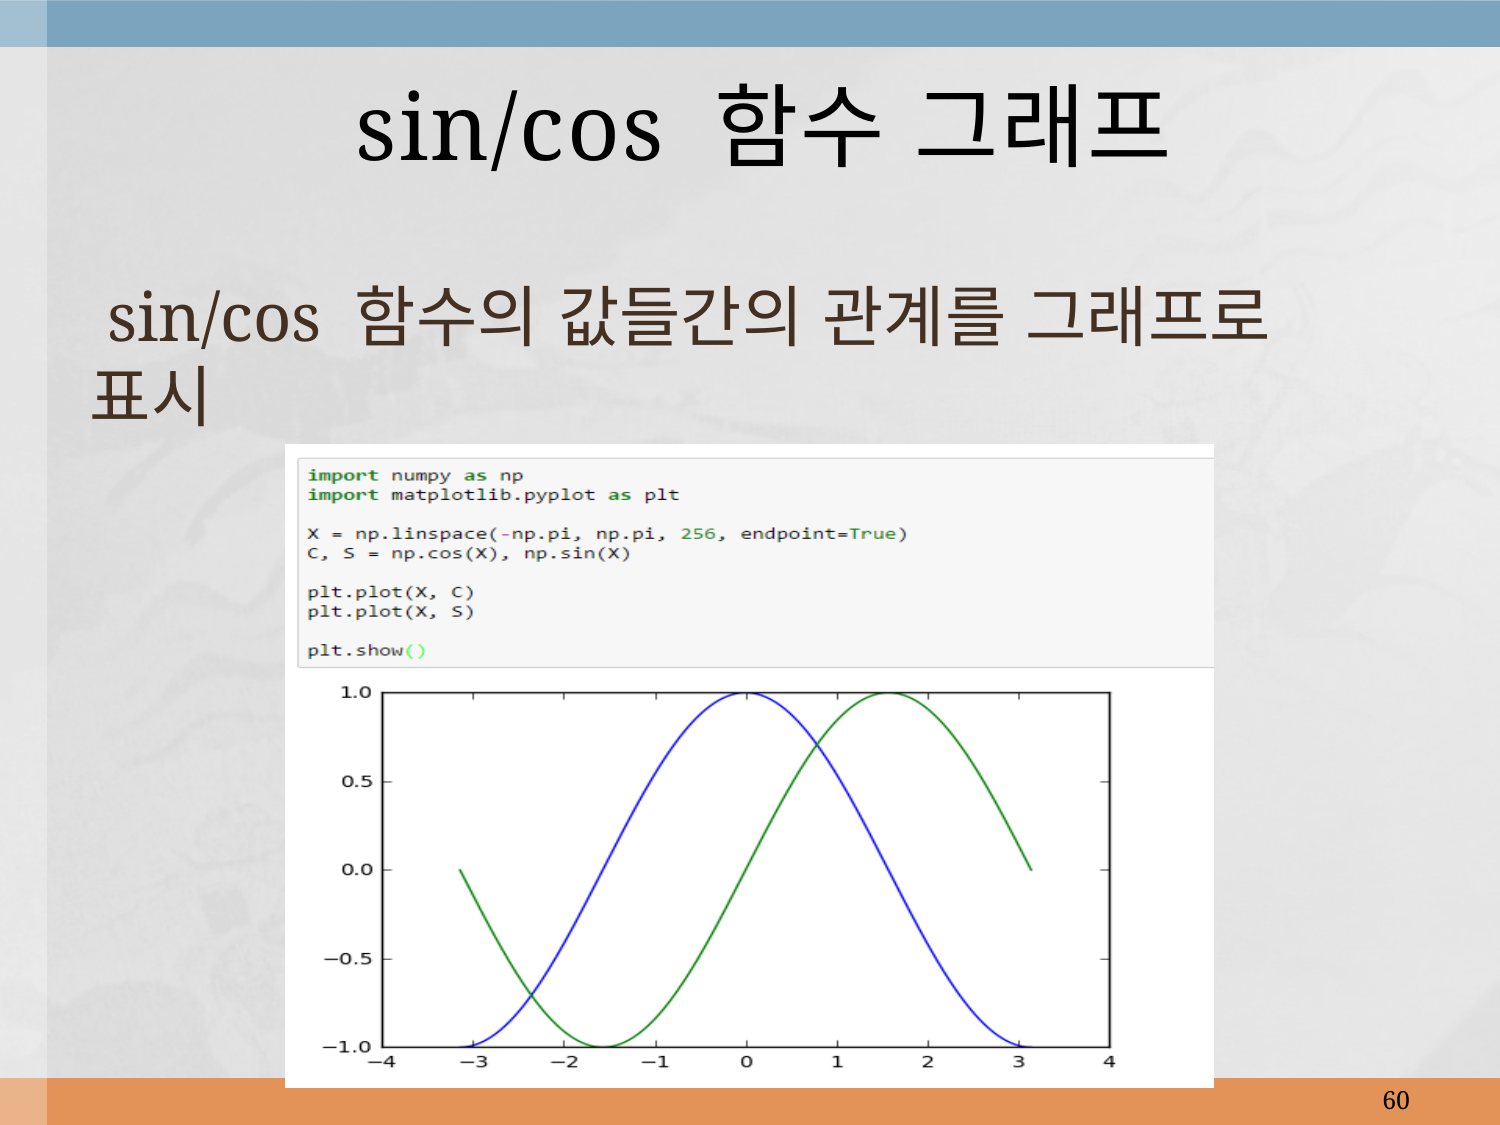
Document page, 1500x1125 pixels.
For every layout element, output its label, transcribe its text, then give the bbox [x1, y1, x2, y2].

picture [285, 444, 1214, 1088]
title sin/cos 함수 그래프 [49, 46, 1454, 202]
slide_number 60 [1074, 1078, 1425, 1125]
list sin/cos 함수의 값들간의 관계를 그래프로 표시 [75, 267, 1425, 539]
